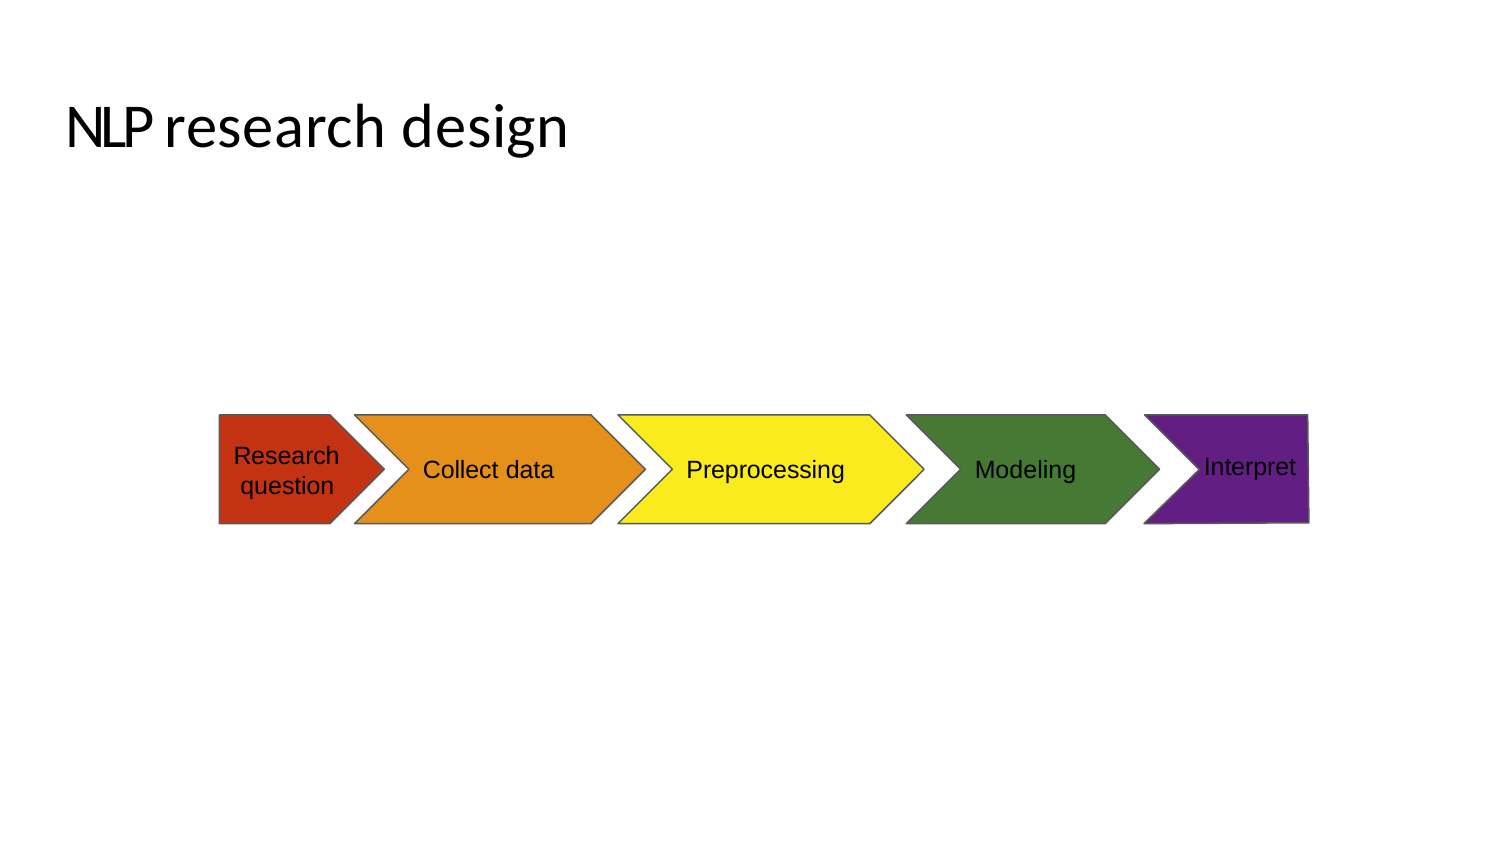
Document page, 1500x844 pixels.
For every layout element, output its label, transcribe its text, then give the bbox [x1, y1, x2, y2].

text_box Collect data [420, 451, 558, 484]
text_box [219, 414, 385, 524]
text_box Preprocessing [684, 451, 848, 484]
text_box [617, 414, 925, 524]
text_box [906, 414, 1160, 524]
text_box Interpret [1201, 448, 1299, 481]
text_box Modeling [972, 451, 1079, 484]
title NLP research design [63, 82, 646, 226]
text_box [354, 414, 646, 524]
text_box Research question [231, 436, 343, 500]
text_box [1144, 414, 1309, 524]
